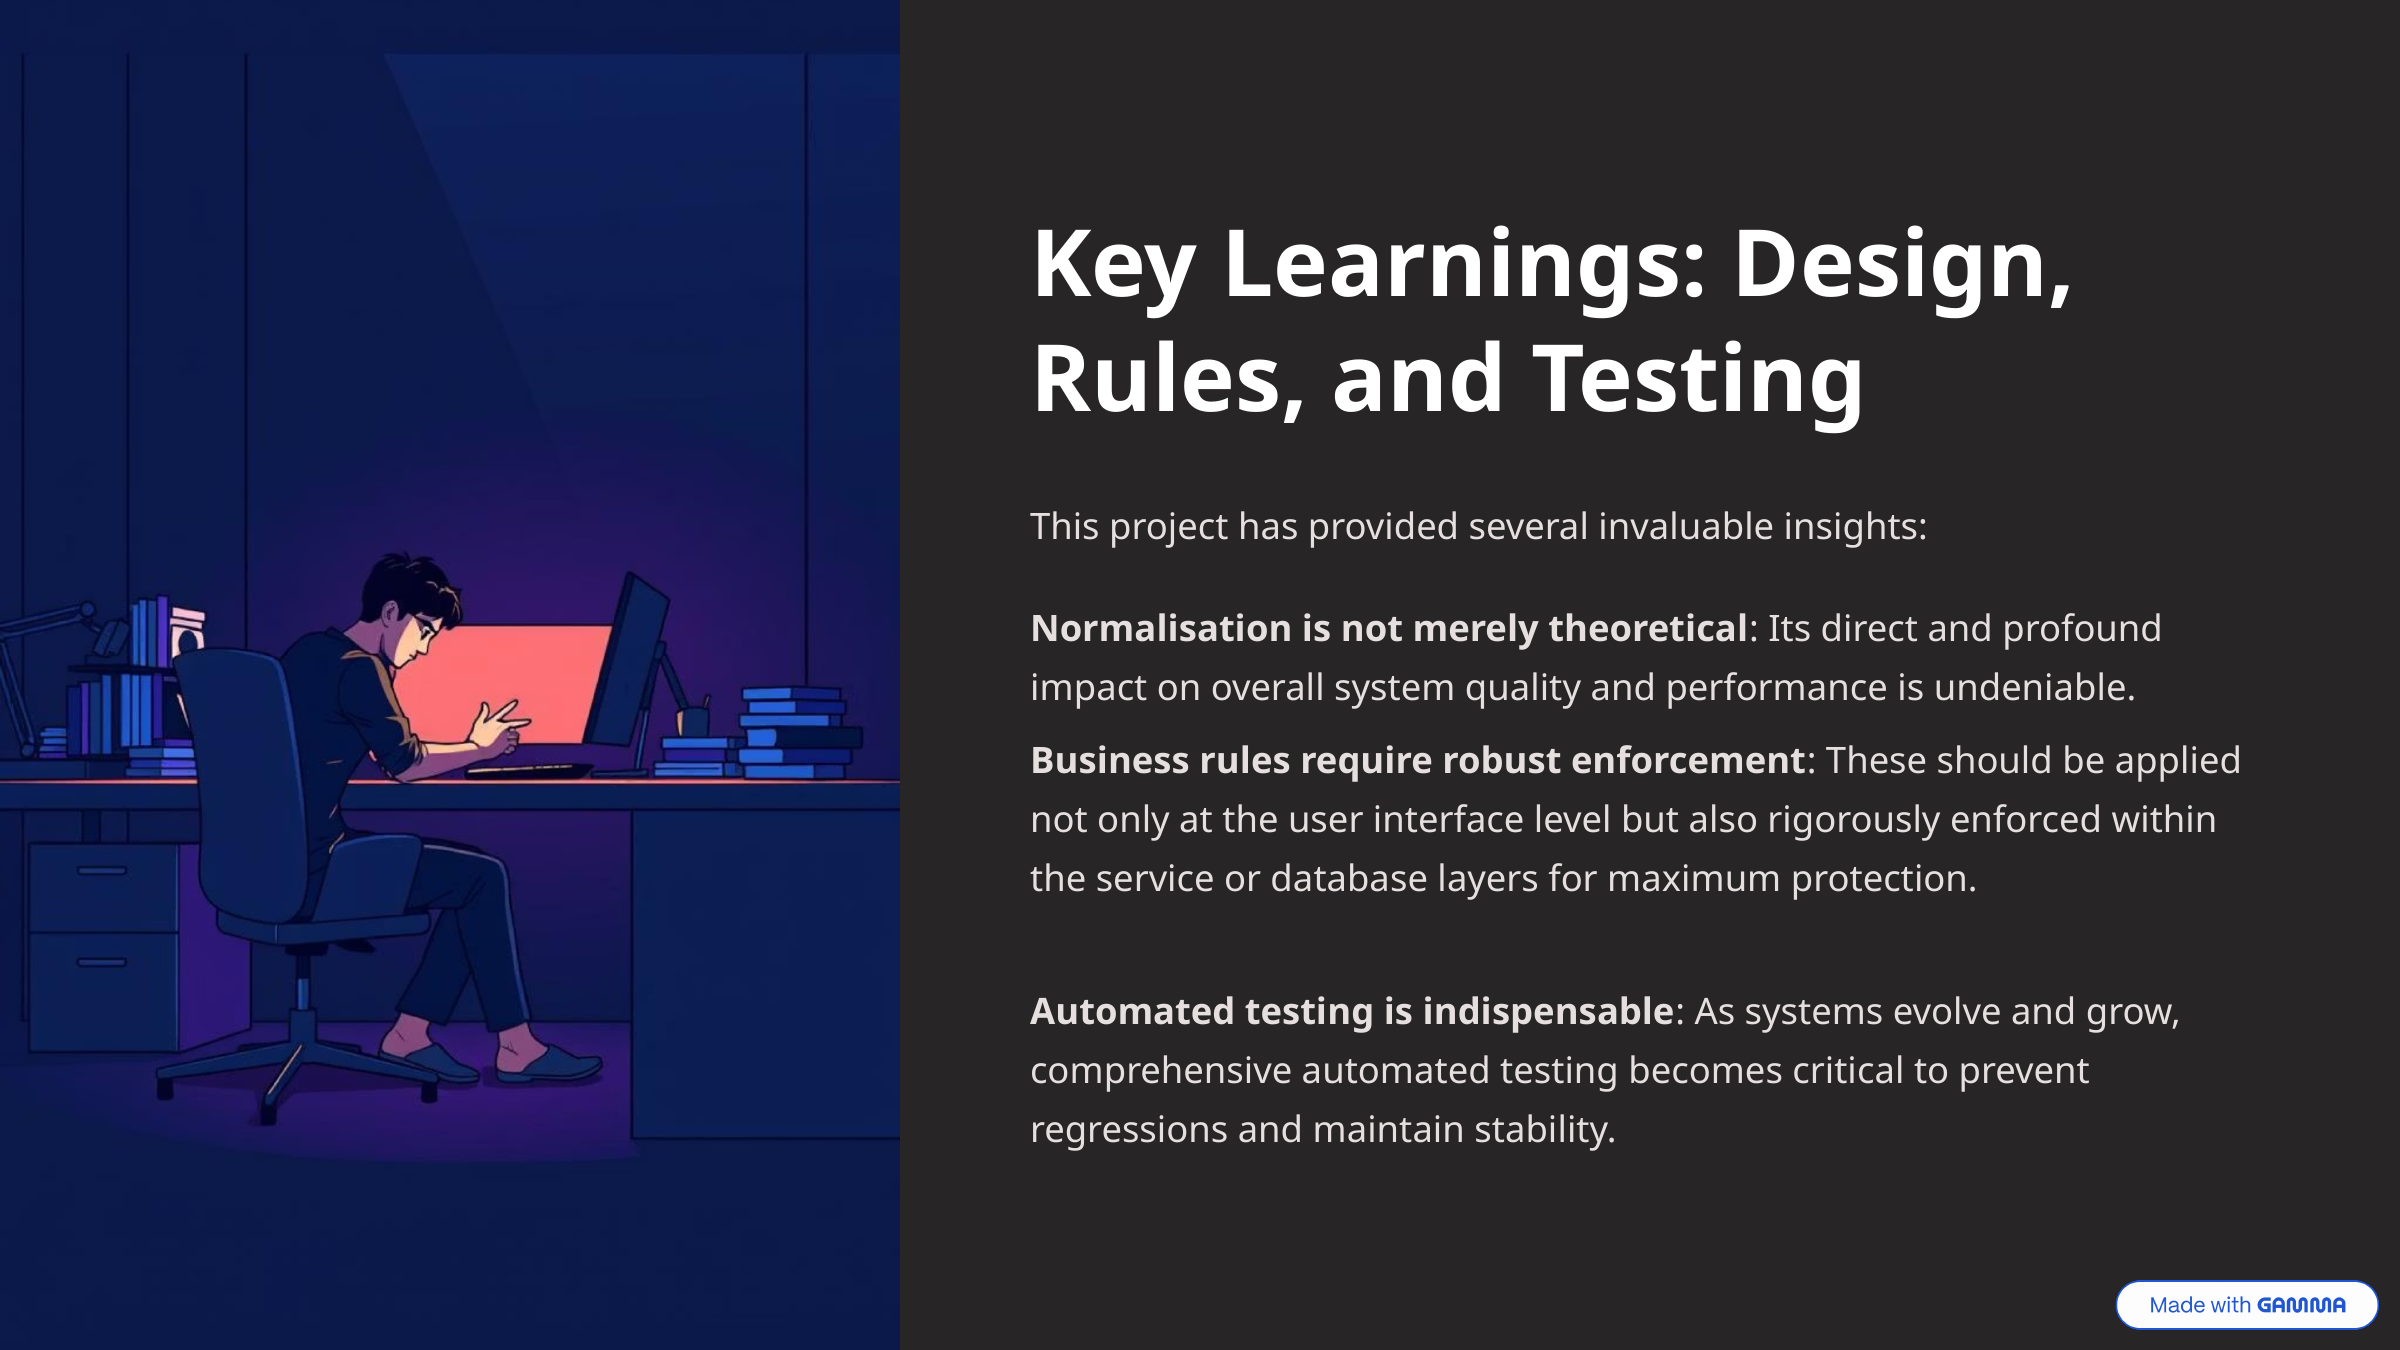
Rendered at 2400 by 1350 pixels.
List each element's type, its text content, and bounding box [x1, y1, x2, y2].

text_box Normalisation is not merely theoretical: Its direct and profound impact on overall system quality and performance is undeniable. [1030, 588, 2270, 708]
picture [2106, 1271, 2389, 1339]
text_box Key Learnings: Design, Rules, and Testing [1030, 199, 2270, 432]
picture [0, 0, 900, 1350]
text_box Automated testing is indispensable: As systems evolve and grow, comprehensive automated testing becomes critical to prevent regressions and maintain stability. [1030, 972, 2270, 1151]
text_box Business rules require robust enforcement: These should be applied not only at the user interface level but also rigorously enforced within the service or database layers for maximum protection. [1030, 721, 2270, 960]
text_box This project has provided several invaluable insights: [1030, 487, 2270, 547]
